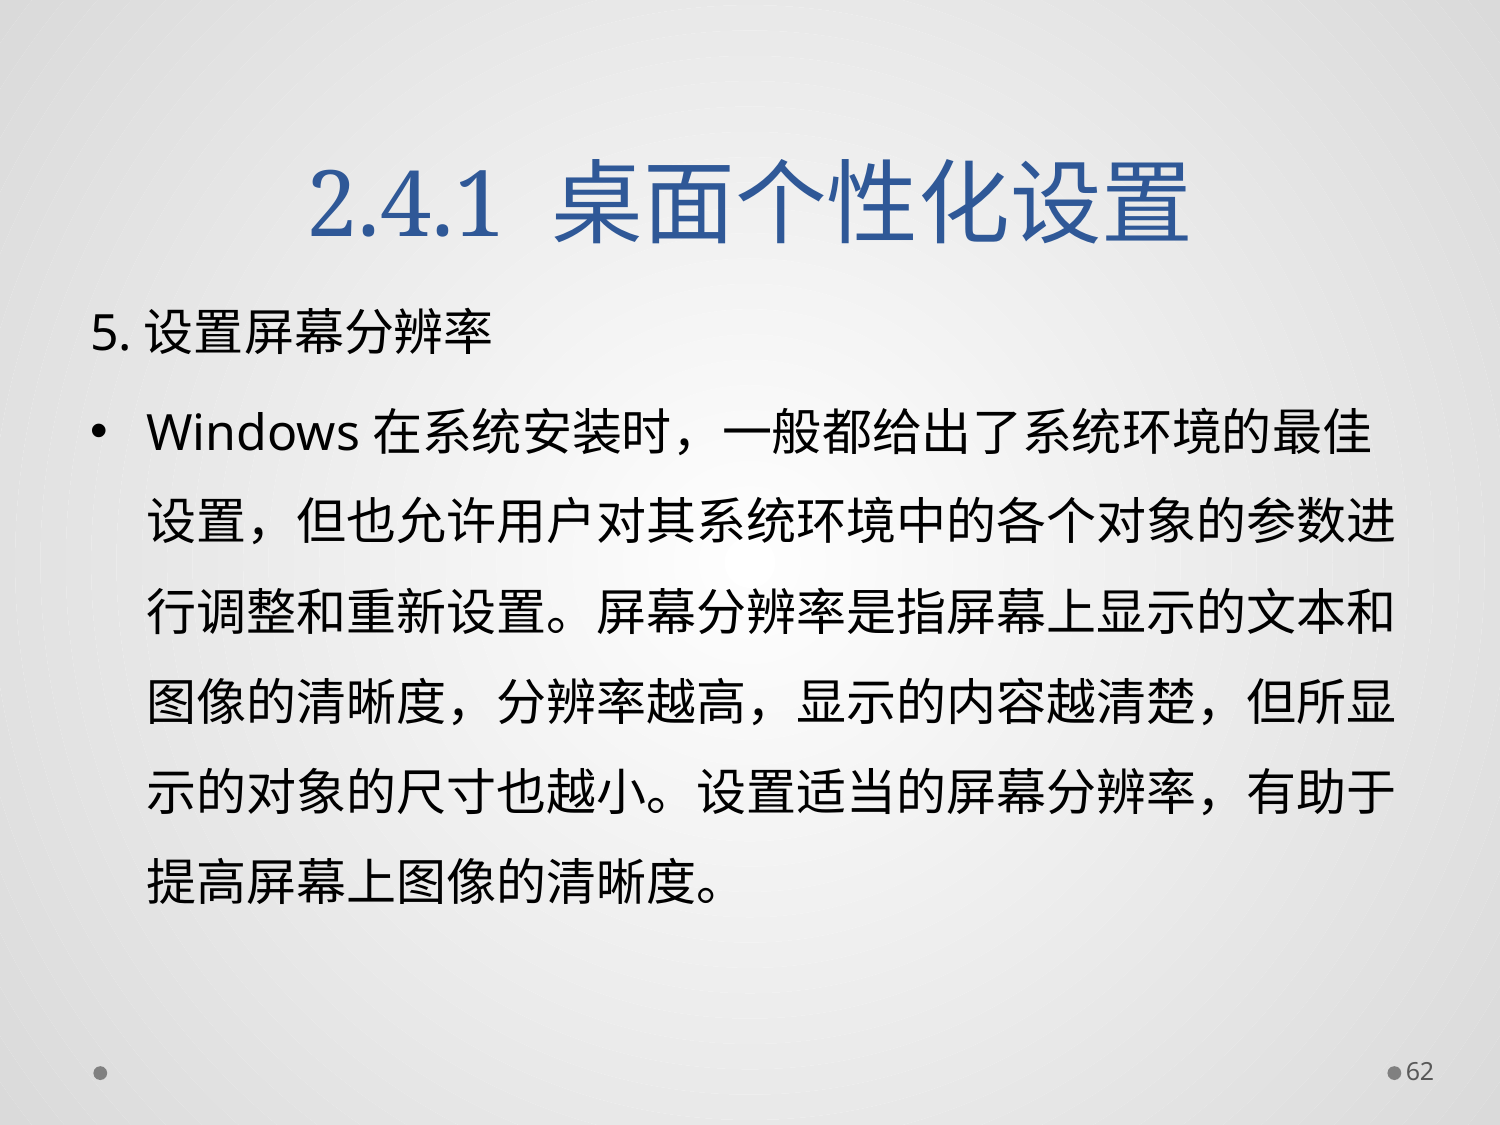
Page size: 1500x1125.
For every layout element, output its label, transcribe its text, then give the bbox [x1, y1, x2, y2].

title 2.4.1 桌面个性化设置 [75, 0, 1425, 262]
list 5.设置屏幕分辨率 Windows在系统安装时，一般都给出了系统环境的最佳设置，但也允许用户对其系统环境中的各个对象的参数进行调整和重新设置。屏幕分辨率是指屏幕上显示的文本和图像的清晰度，分辨率越高，显示的内容越清楚，但所显示的对象的尺寸也越小。设置适当的屏幕分辨率，有助于提高屏幕上图像的清晰度。 [75, 262, 1425, 1005]
slide_number 62 [1401, 1042, 1494, 1103]
